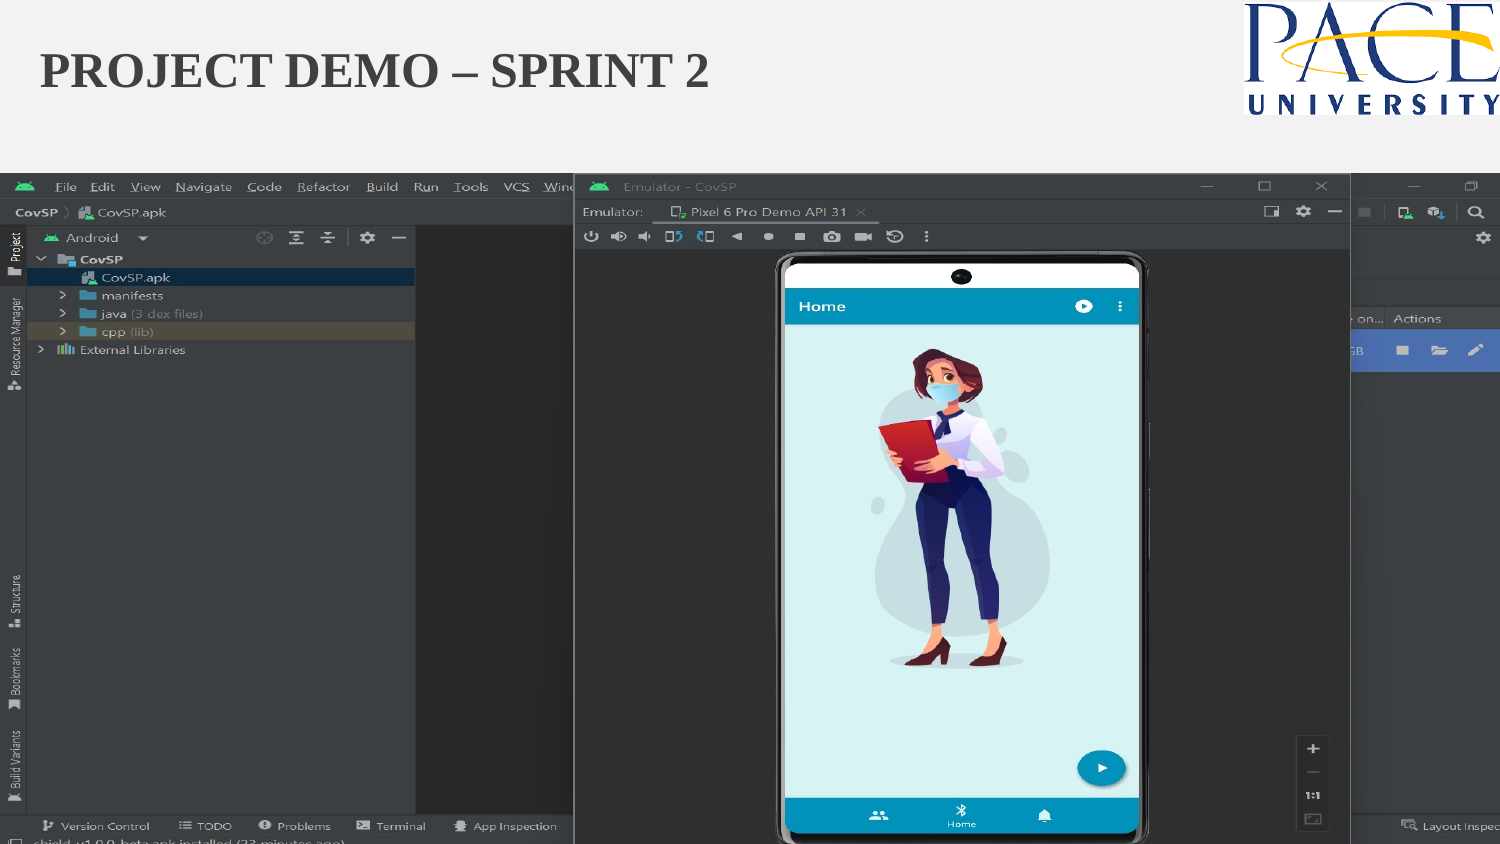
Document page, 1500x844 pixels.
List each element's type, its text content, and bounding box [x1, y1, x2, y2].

picture [1244, 2, 1500, 115]
picture [0, 173, 1500, 844]
list PROJECT DEMO – SPRINT 2 [0, 20, 750, 115]
